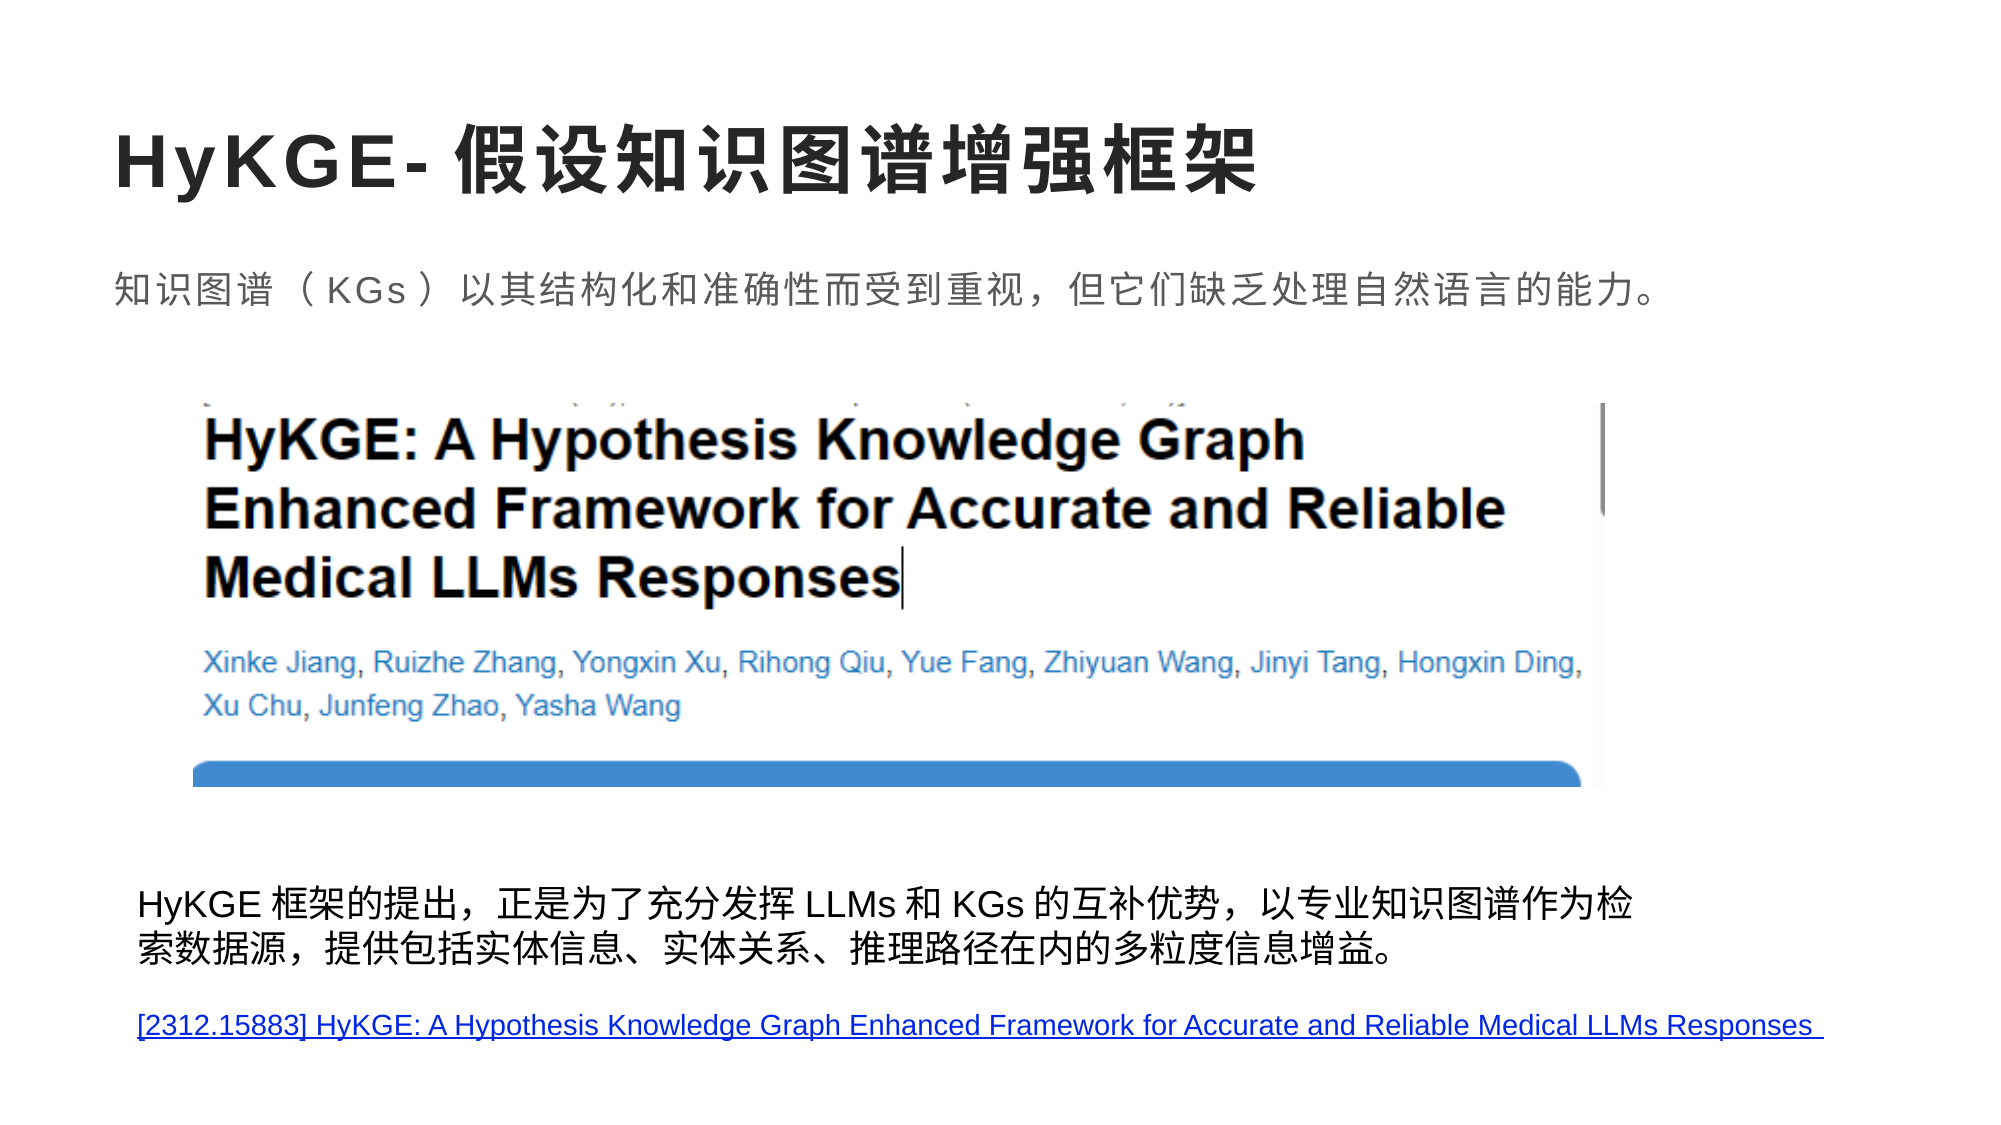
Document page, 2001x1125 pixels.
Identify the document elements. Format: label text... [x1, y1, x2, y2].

picture [193, 402, 1606, 788]
text_box HyKGE框架的提出，正是为了充分发挥LLMs和KGs的互补优势，以专业知识图谱作为检索数据源，提供包括实体信息、实体关系、推理路径在内的多粒度信息增益。 [122, 872, 1677, 998]
title HyKGE-假设知识图谱增强框架 [99, 99, 1900, 216]
list 知识图谱（KGs）以其结构化和准确性而受到重视，但它们缺乏处理自然语言的能力。 [99, 244, 1900, 338]
text_box [2312.15883] HyKGE: A Hypothesis Knowledge Graph Enhanced Framework for Accurate and Reliable Medical LLMs Responses [122, 998, 1932, 1049]
